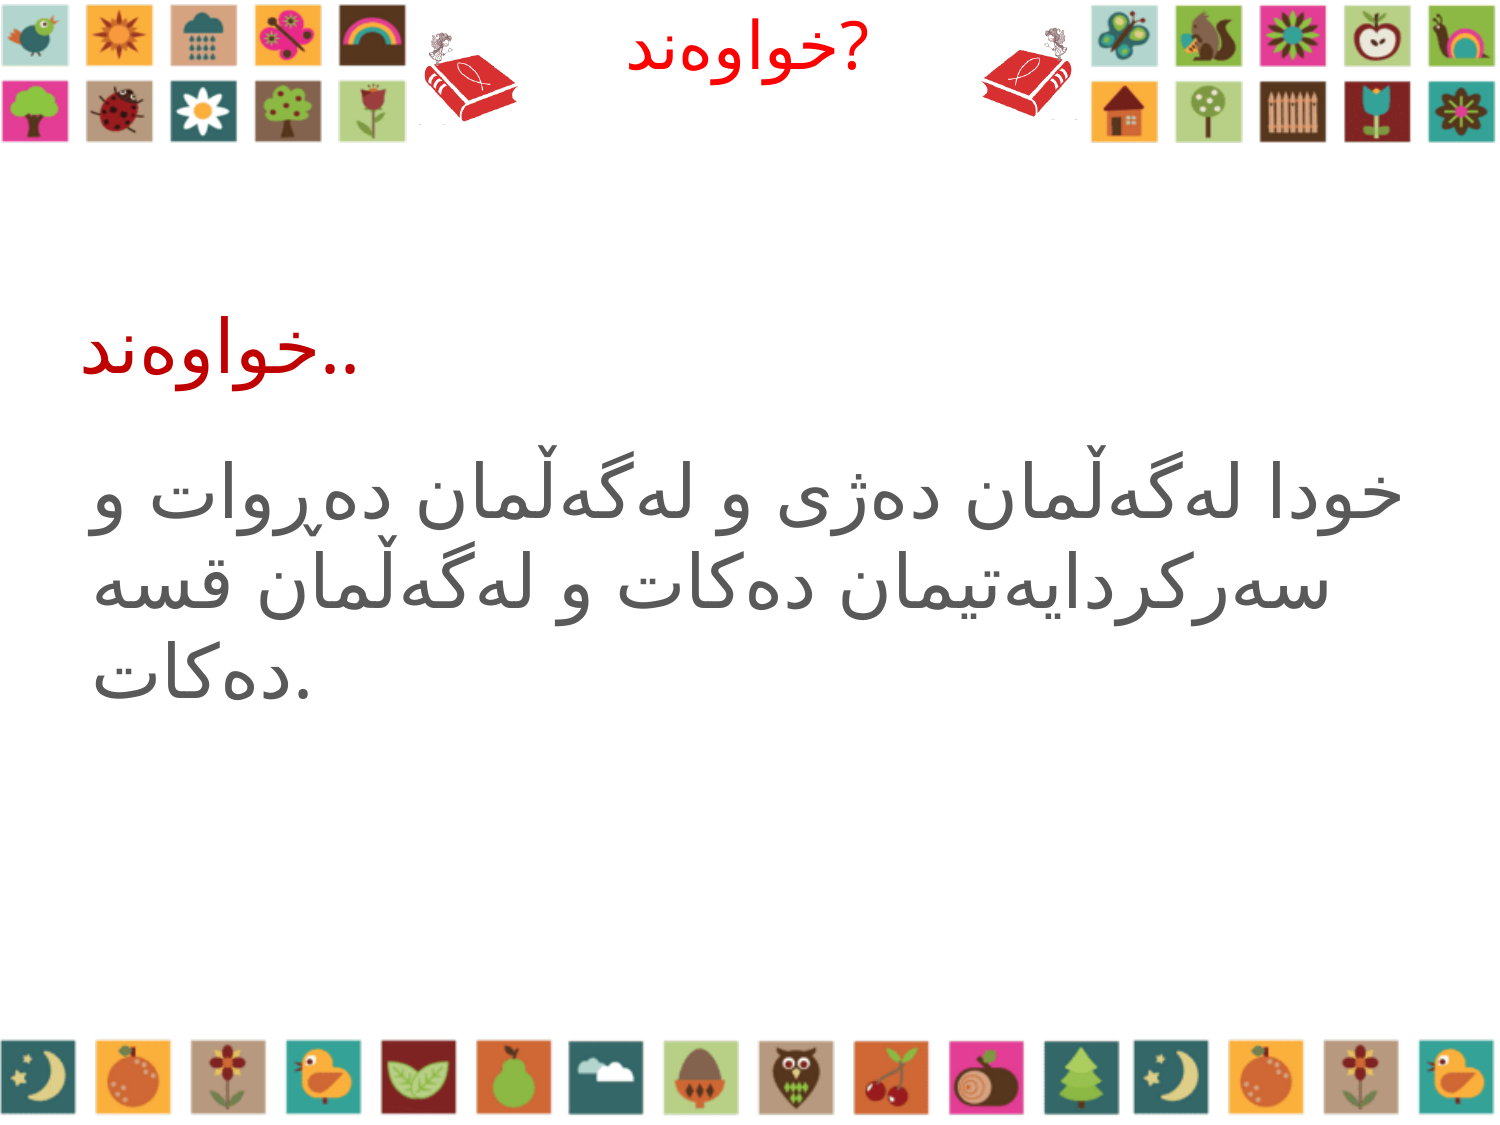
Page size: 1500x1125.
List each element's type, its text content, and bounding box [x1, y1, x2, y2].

picture [950, 3, 1500, 150]
text_box خواوەند? [414, 0, 1080, 91]
text_box خواوەند.. [64, 290, 1412, 396]
picture [0, 3, 550, 150]
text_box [0, 1028, 1500, 1118]
text_box خودا لەگەڵمان دەژی و لەگەڵمان دەڕوات و سەرکردایەتیمان دەکات و لەگەڵمان قسە دەکات. [76, 436, 1424, 722]
